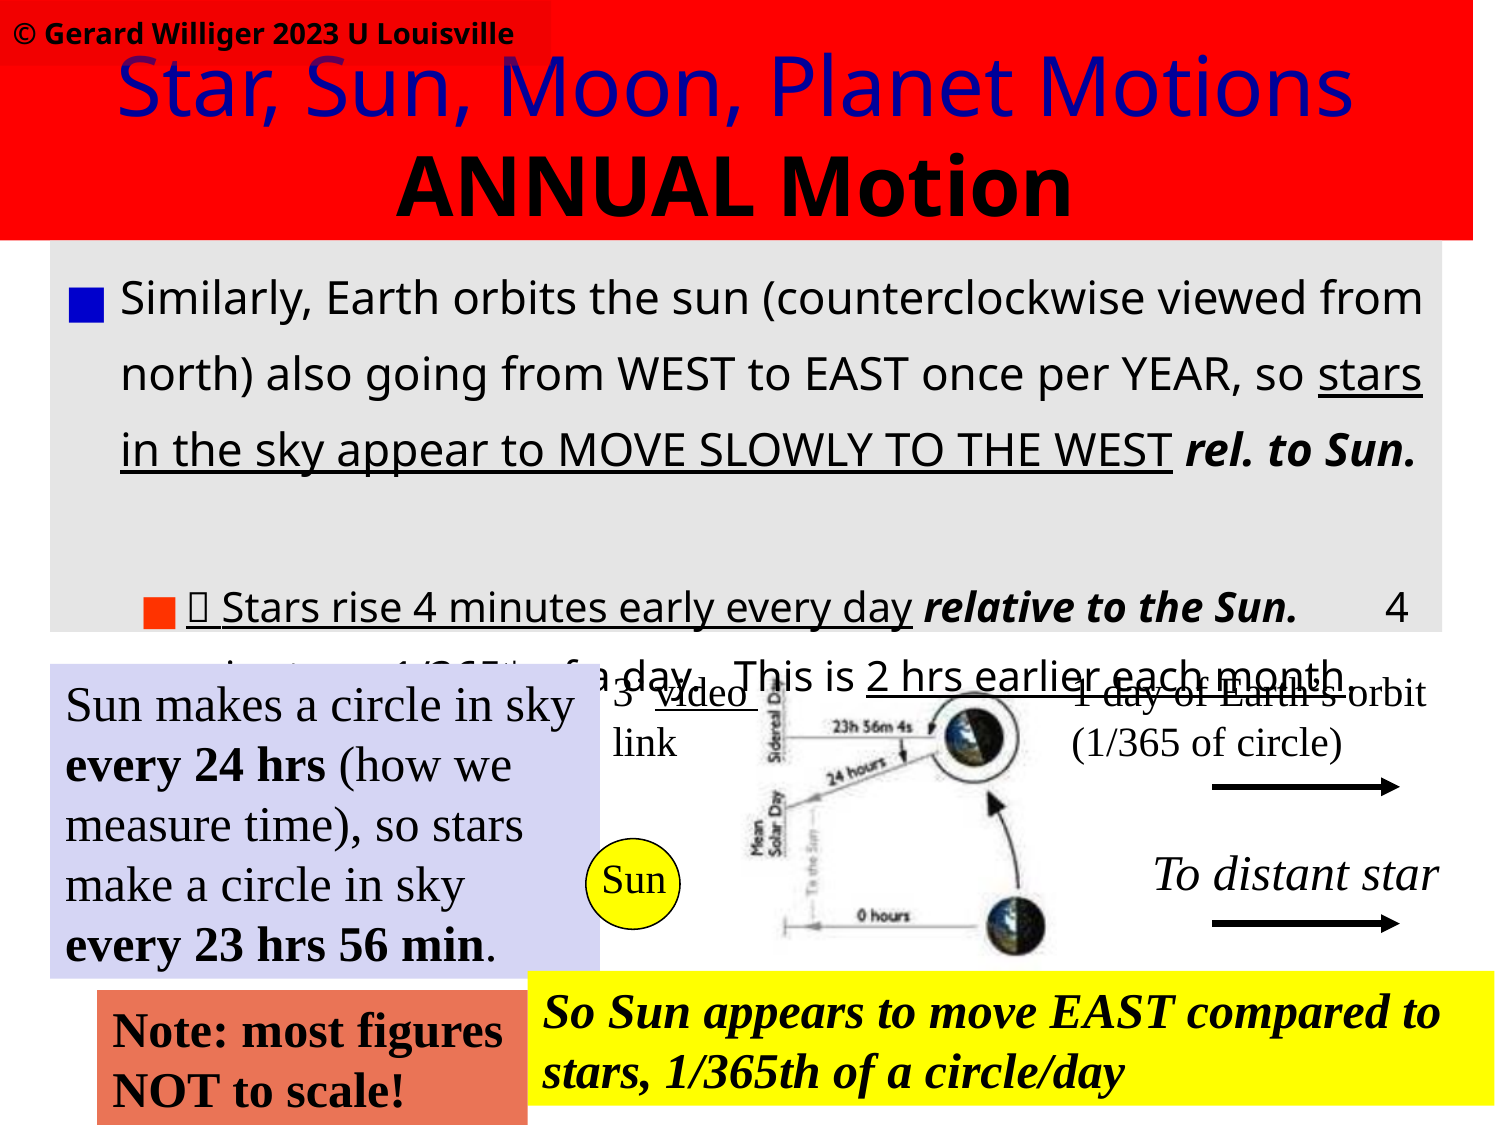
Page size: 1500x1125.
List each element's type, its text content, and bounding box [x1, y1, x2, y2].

list Similarly, Earth orbits the sun (counterclockwise viewed from north) also going from WEST to EAST once per YEAR, so stars in the sky appear to MOVE SLOWLY TO THE WEST rel. to Sun.  Stars rise 4 minutes early every day relative to the Sun. 4 minutes = 1/365th of a day. This is 2 hrs earlier each month. [882, 240, 1443, 632]
title Star, Sun, Moon, Planet Motions ANNUAL Motion [882, 0, 1473, 241]
text_box 1 day of Earth’s orbit (1/365 of circle) [1056, 657, 1443, 773]
text_box So Sun appears to move EAST compared to stars, 1/365th of a circle/day [882, 970, 1495, 1106]
text_box To distant star [1137, 833, 1458, 909]
picture [0, 0, 1055, 1125]
